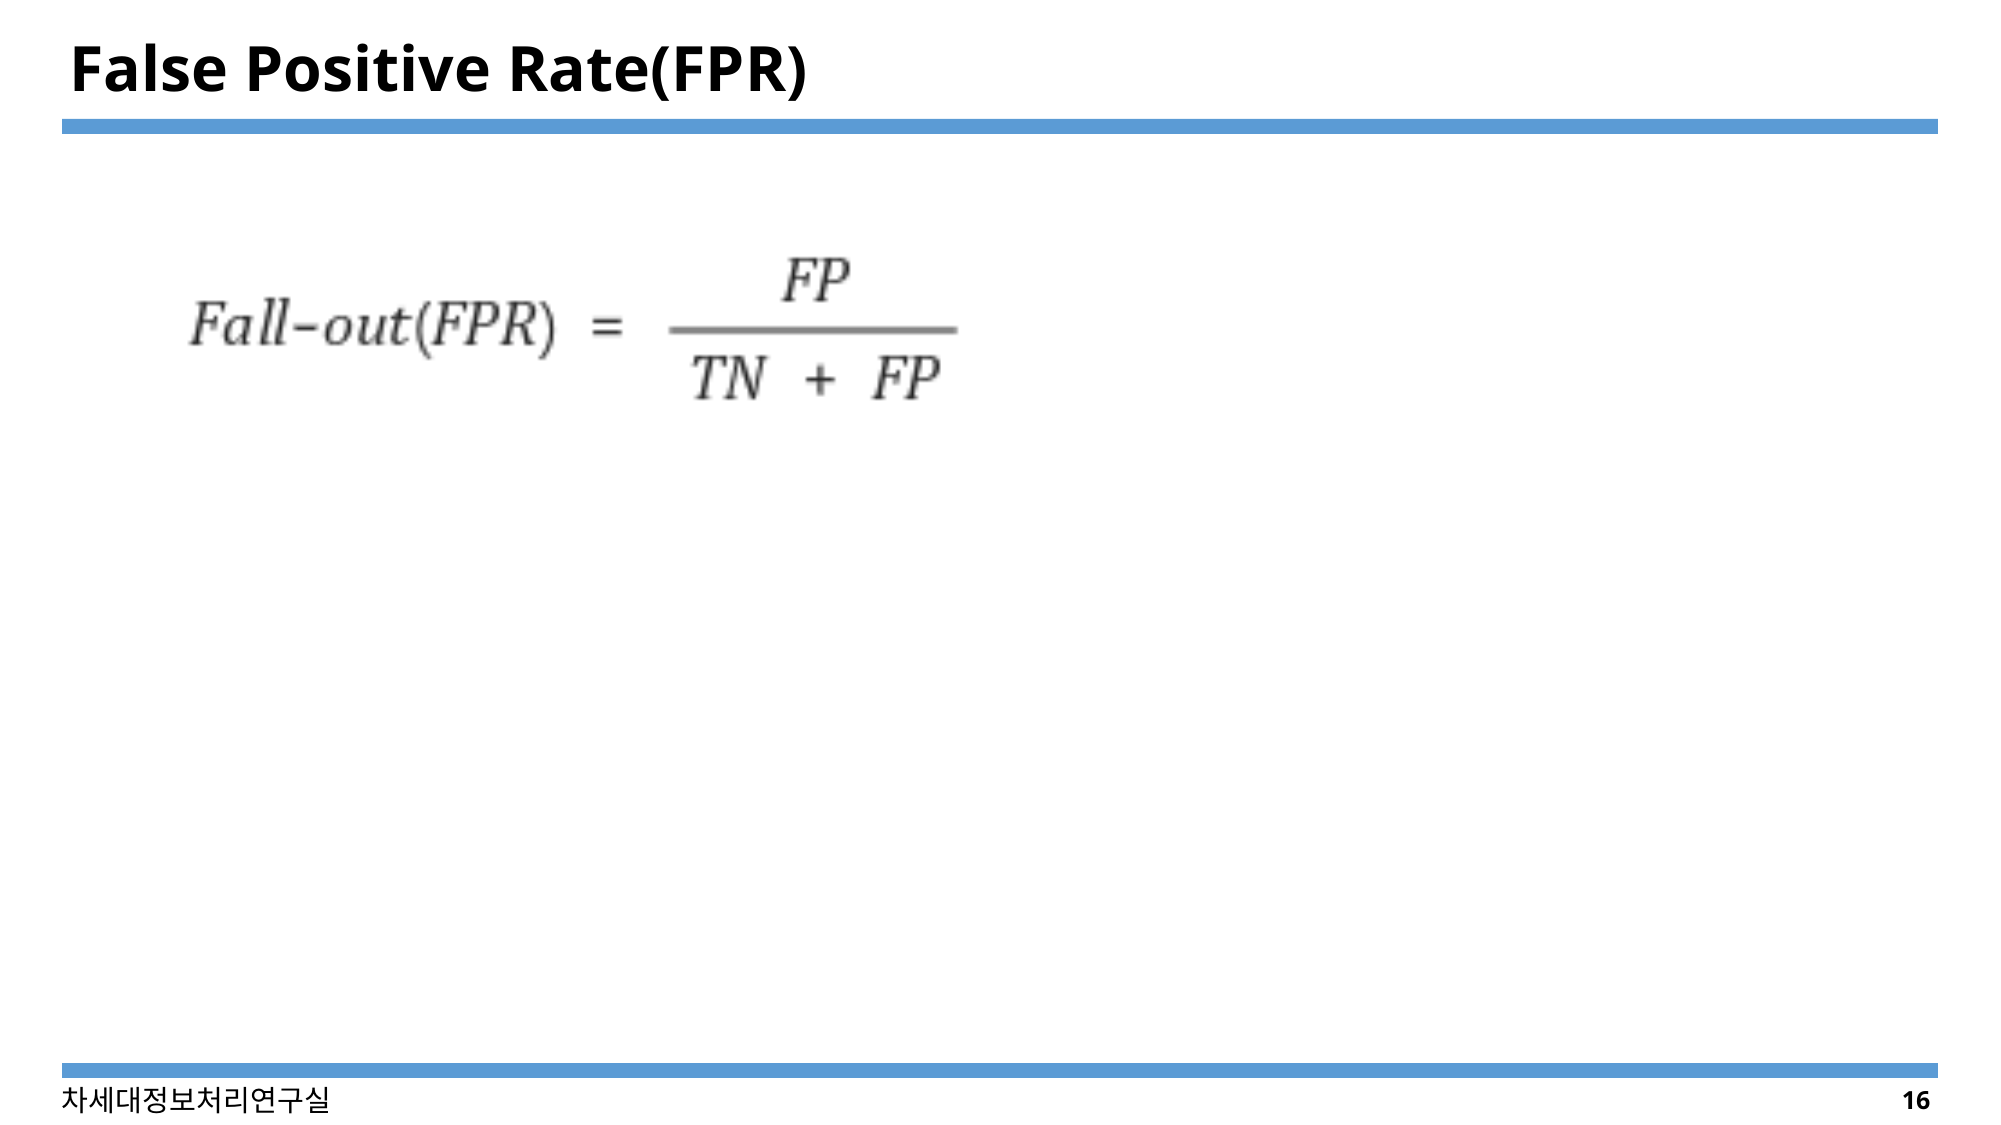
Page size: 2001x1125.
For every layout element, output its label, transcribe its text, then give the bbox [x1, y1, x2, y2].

text_box [67, 166, 1933, 497]
title False Positive Rate(FPR) [61, 23, 1565, 119]
picture [66, 165, 1072, 474]
slide_number 16 [1892, 1079, 1939, 1125]
